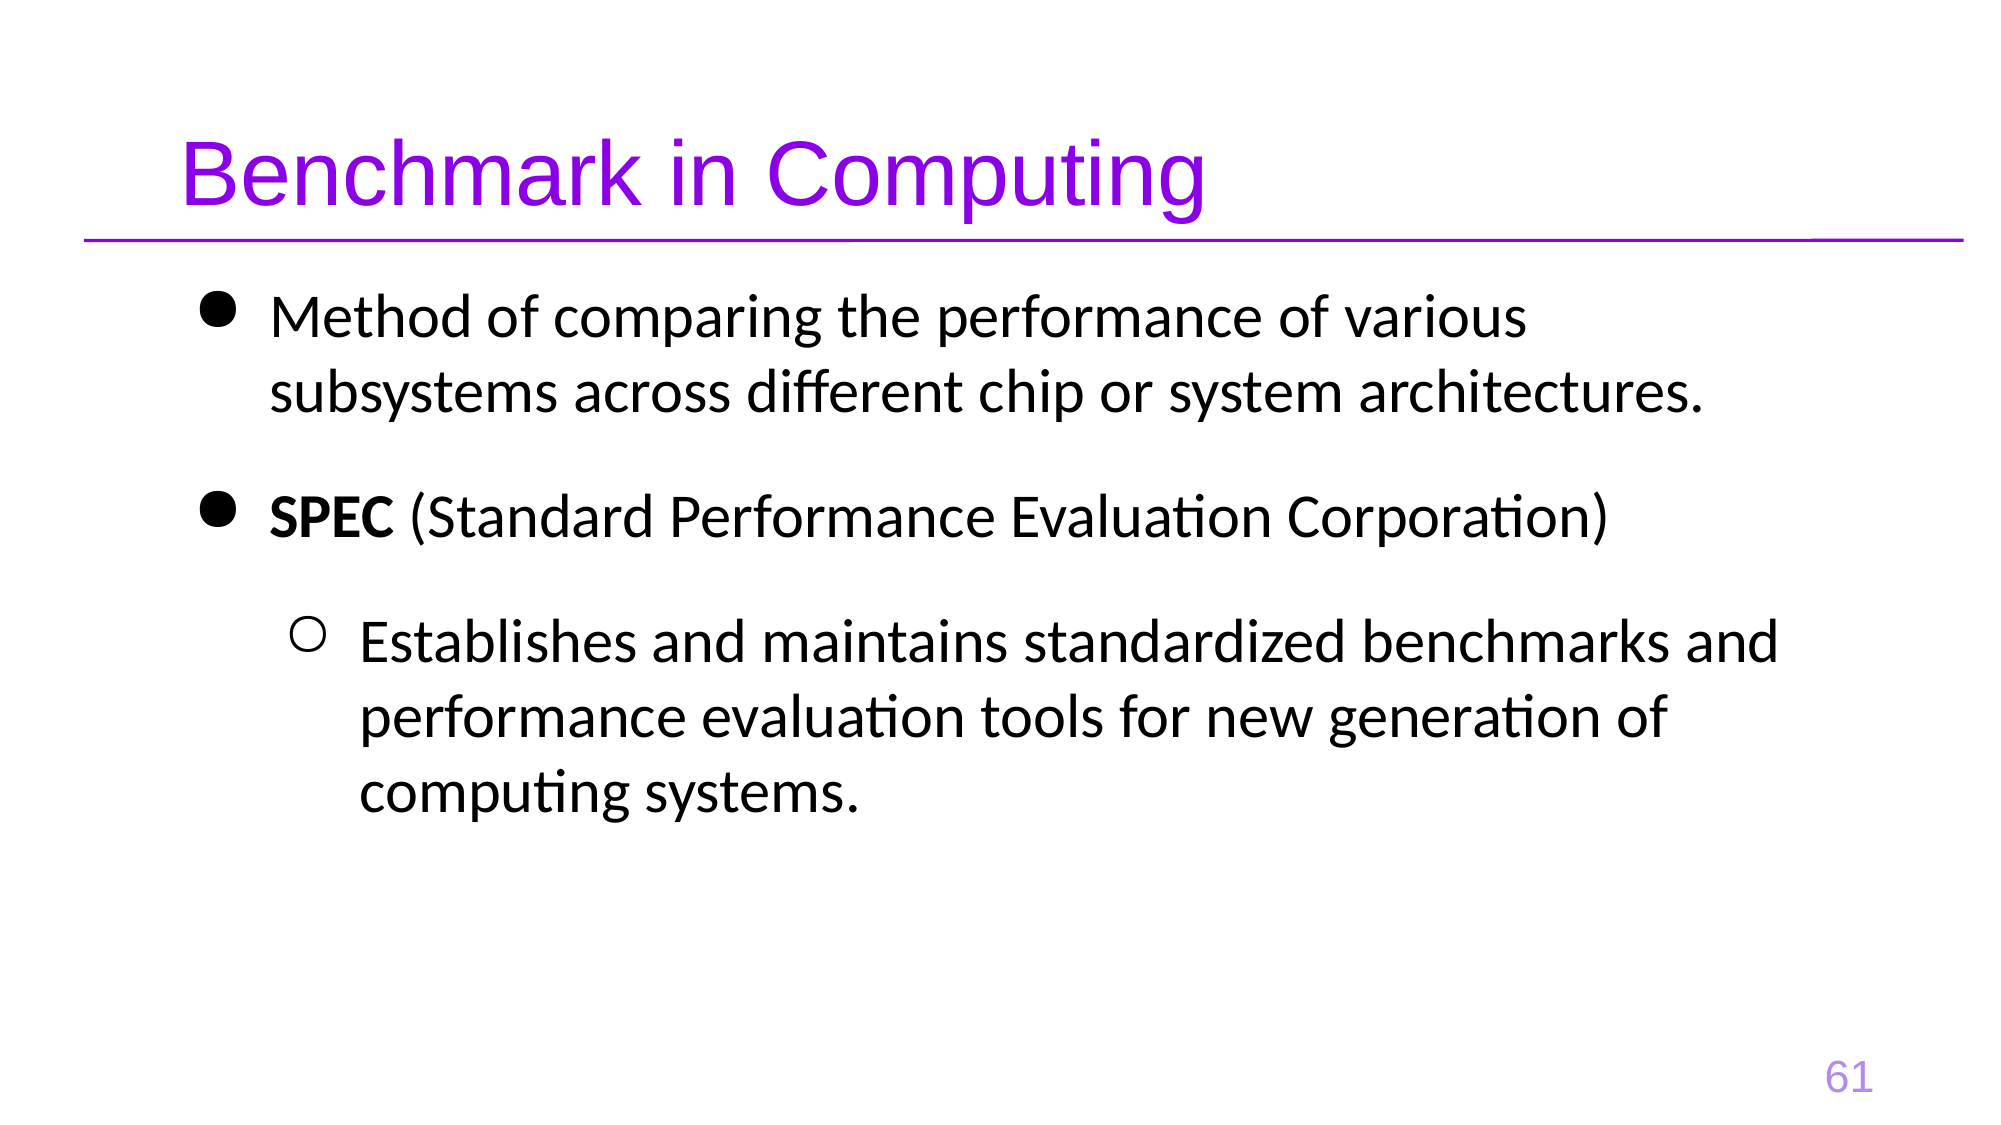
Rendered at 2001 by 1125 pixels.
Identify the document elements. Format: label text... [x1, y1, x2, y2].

slide_number 61 [1765, 1031, 1893, 1118]
title Benchmark in Computing [161, 95, 1839, 221]
text_box Method of comparing the performance of various subsystems across different chip or system architectures. SPEC (Standard Performance Evaluation Corporation) Establishes and maintains standardized benchmarks and performance evaluation tools for new generation of computing systems. [161, 256, 1839, 1039]
